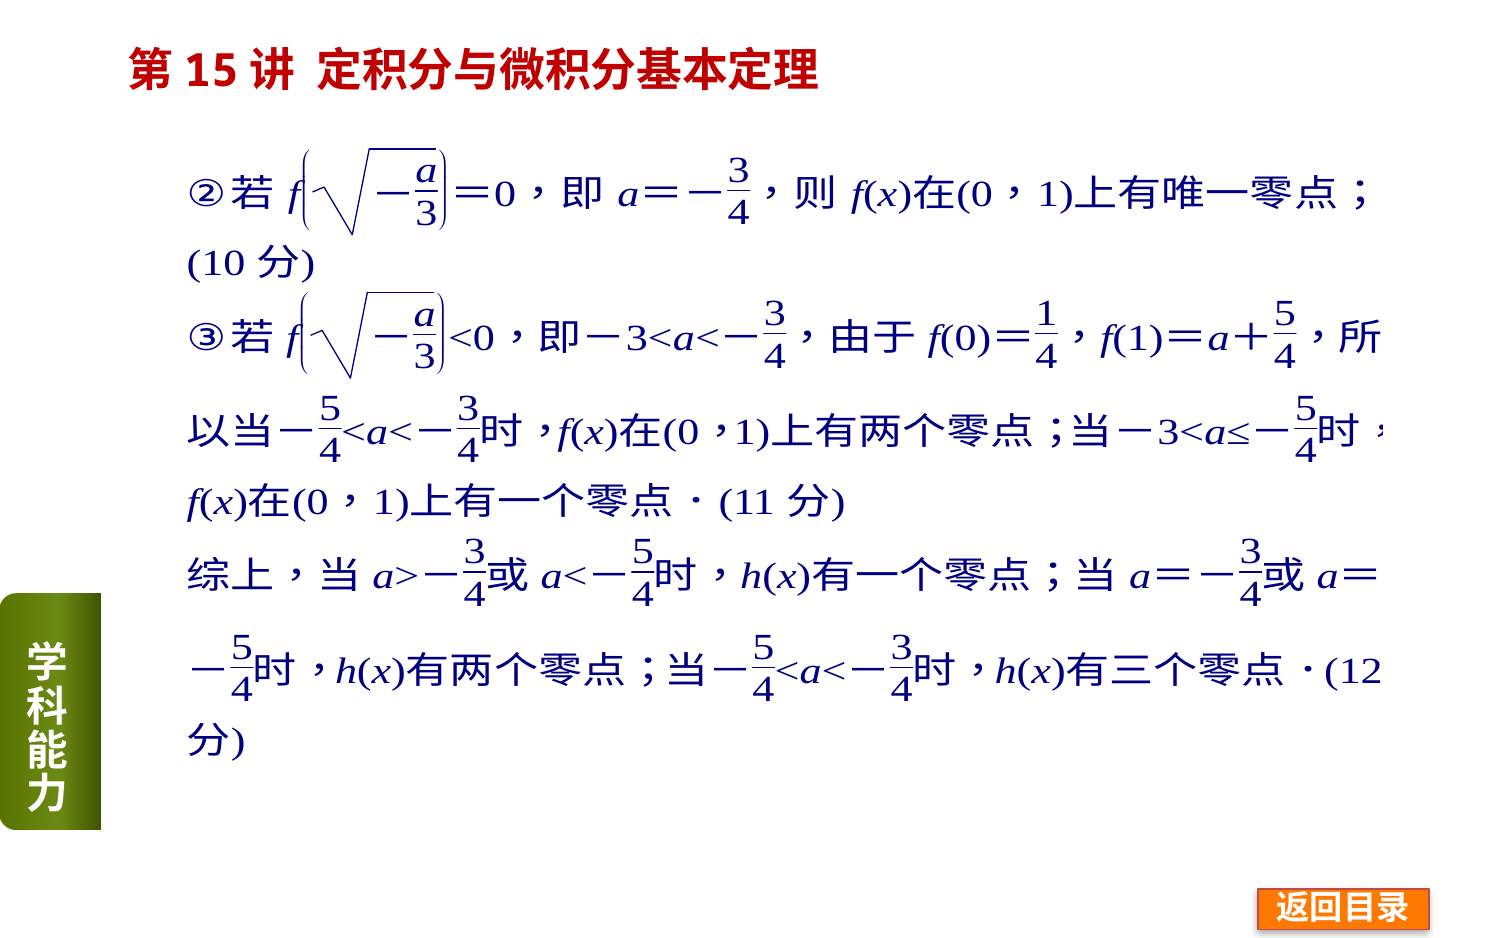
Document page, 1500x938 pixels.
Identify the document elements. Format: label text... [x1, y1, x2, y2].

text_box 第15讲 定积分与微积分基本定理 [112, 35, 1211, 101]
text_box 返回目录 [1388, 888, 1430, 930]
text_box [186, 142, 1383, 938]
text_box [0, 593, 101, 877]
